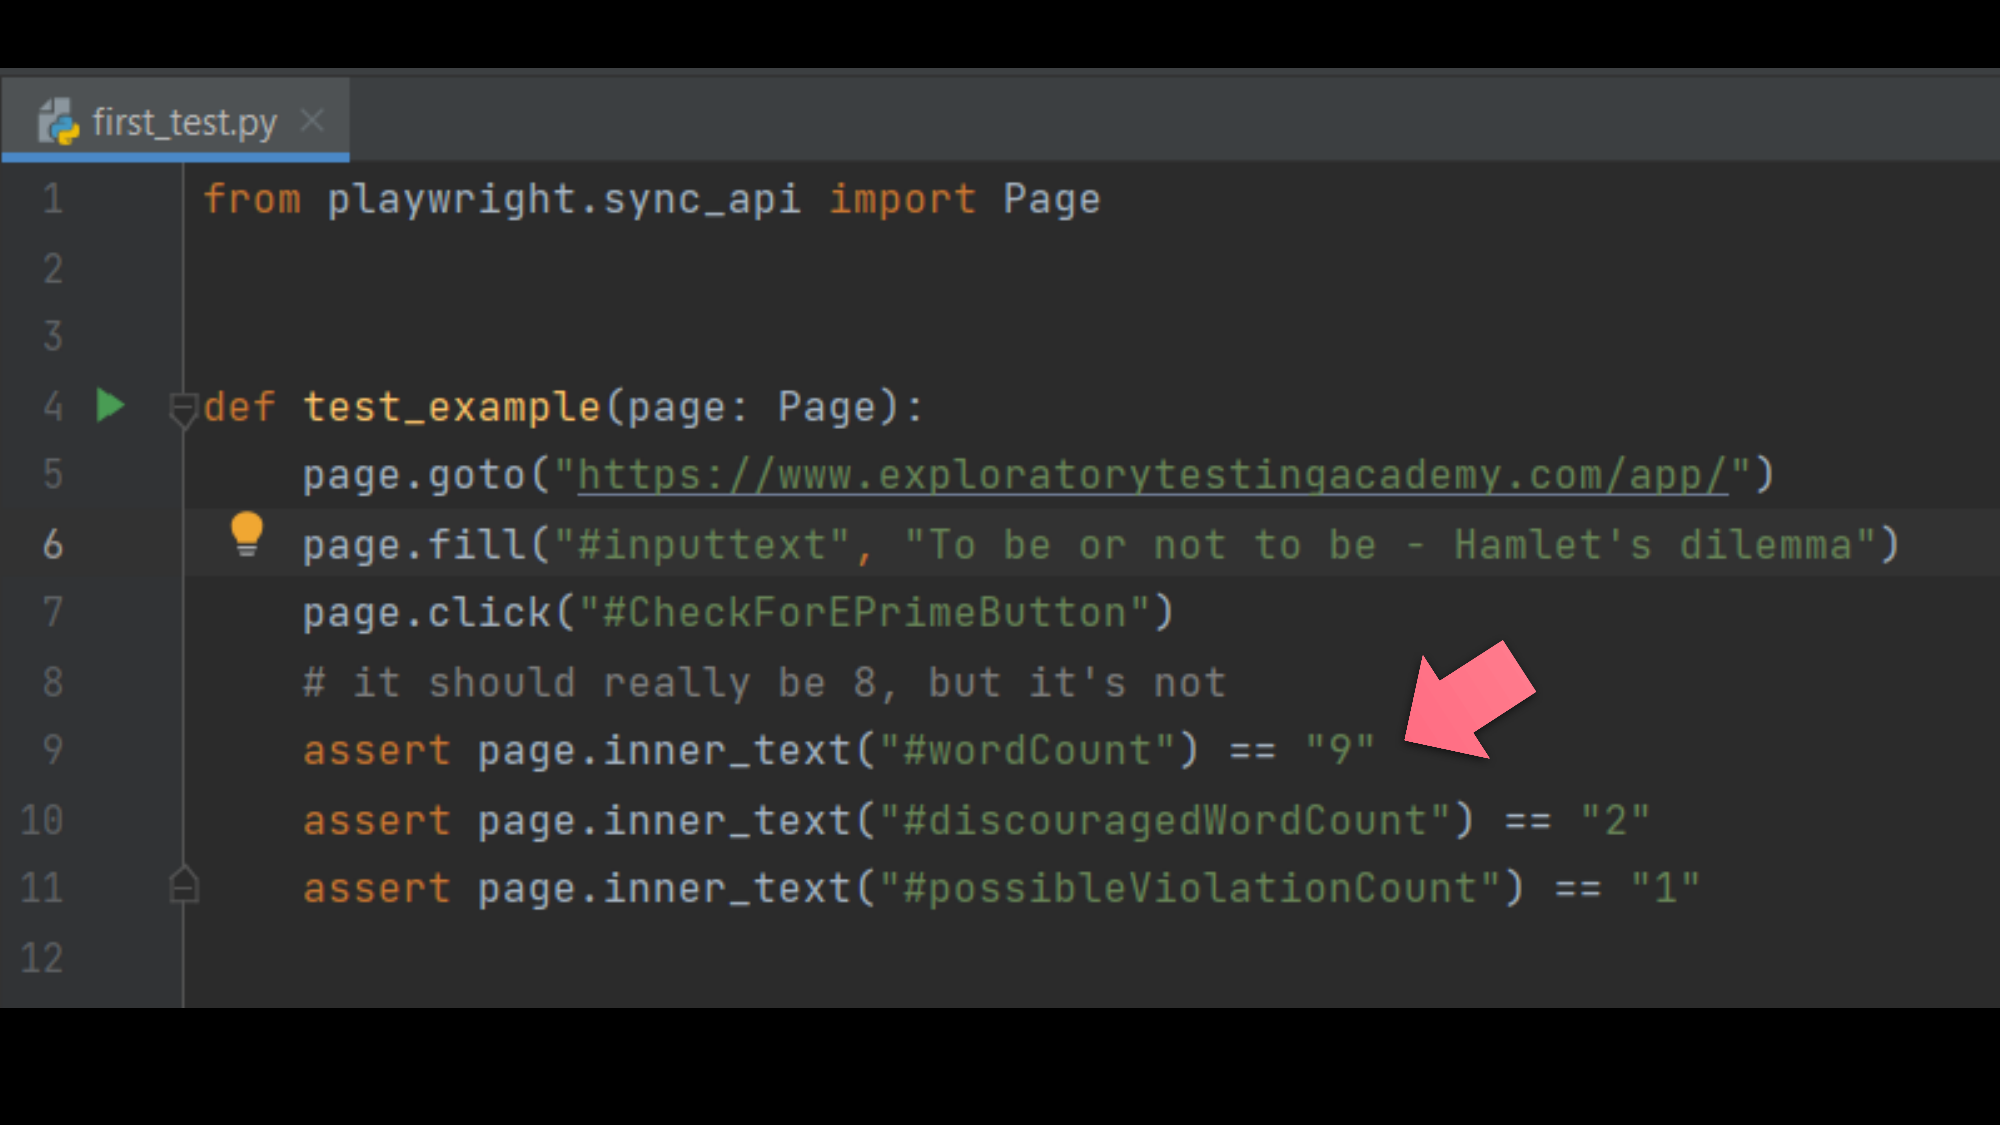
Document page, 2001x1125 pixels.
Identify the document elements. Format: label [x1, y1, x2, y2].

text_box [0, 1008, 2000, 1125]
picture [0, 67, 2000, 1008]
text_box [0, 0, 2000, 67]
